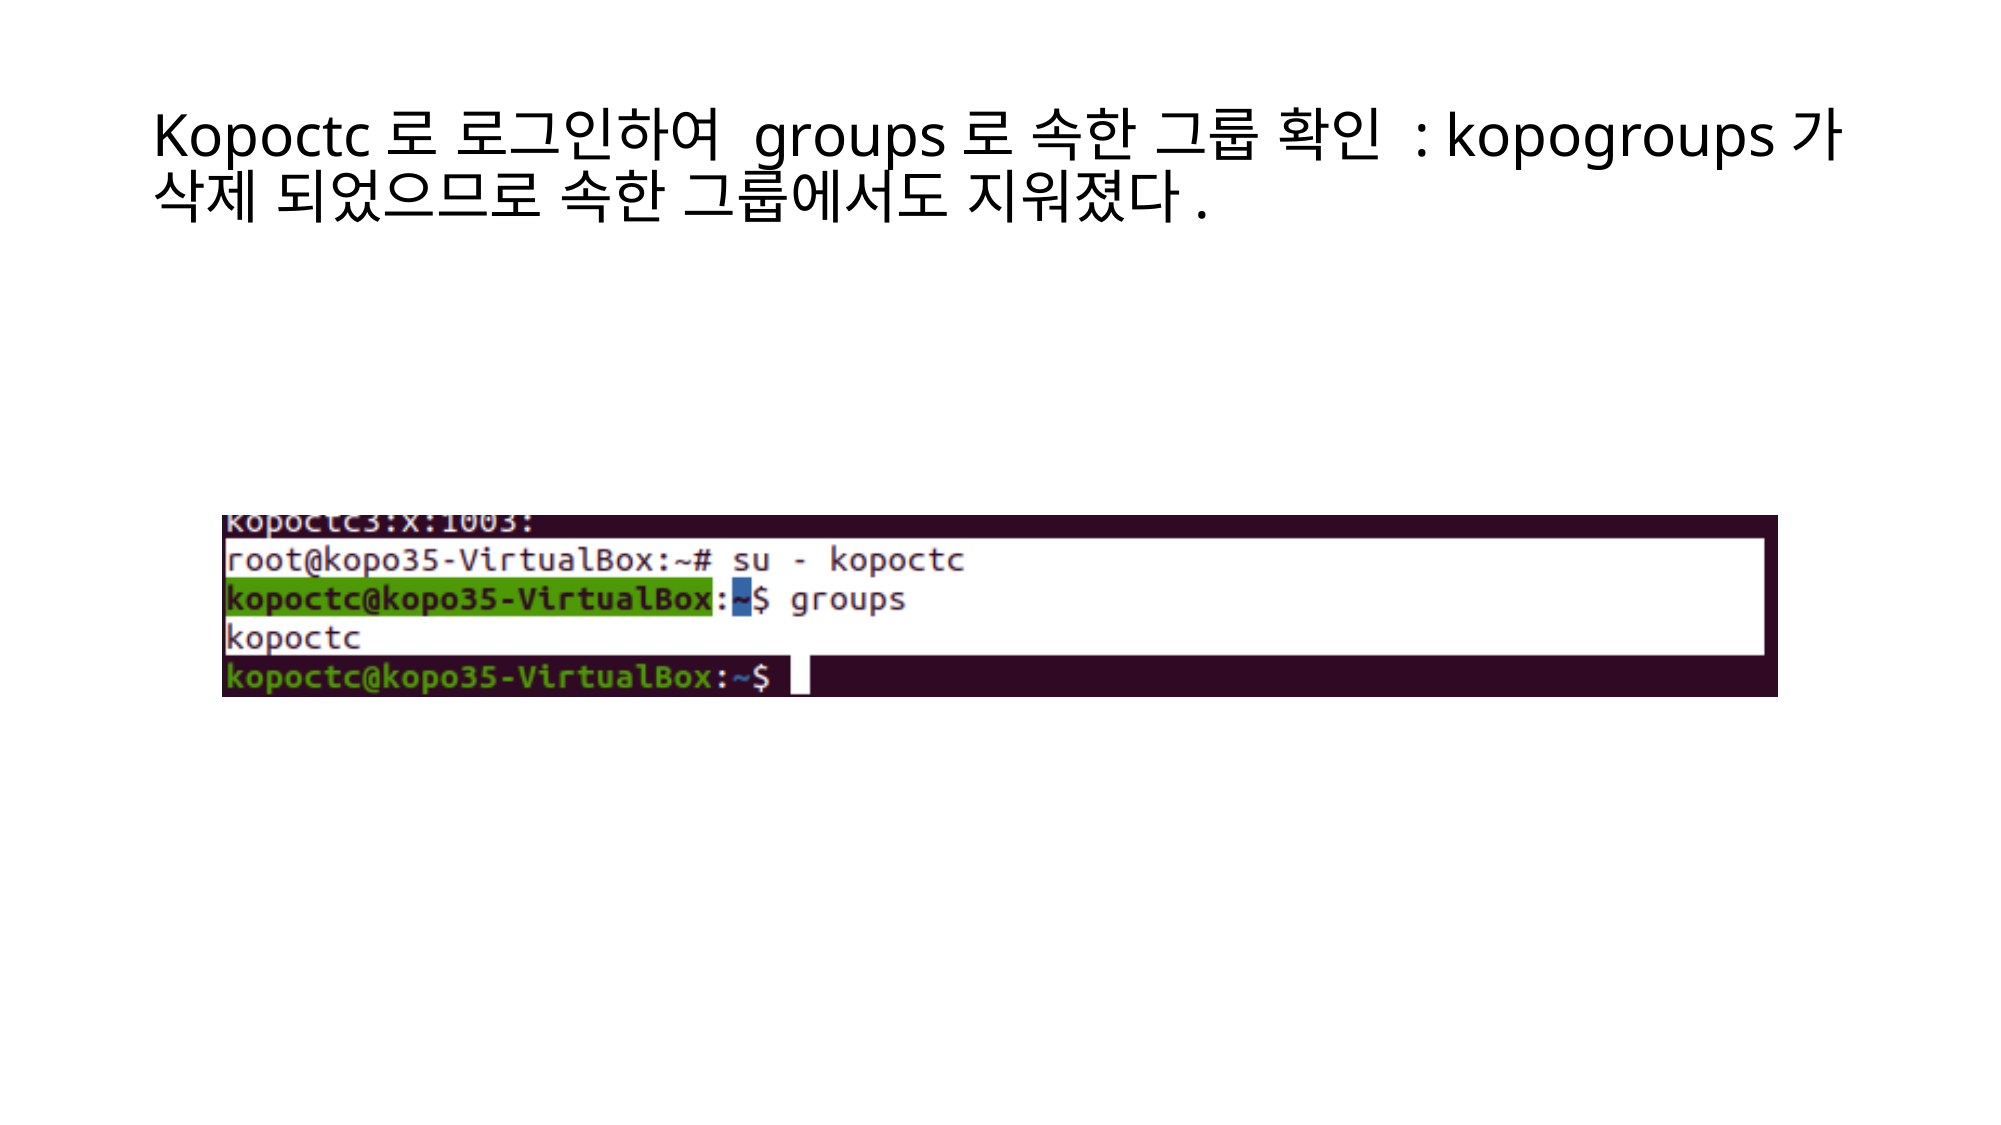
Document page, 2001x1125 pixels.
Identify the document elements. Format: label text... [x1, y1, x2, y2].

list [222, 515, 1778, 697]
title Kopoctc로 로그인하여 groups로 속한 그룹 확인 : kopogroups가 삭제 되었으므로 속한 그룹에서도 지워졌다. [137, 59, 1863, 278]
